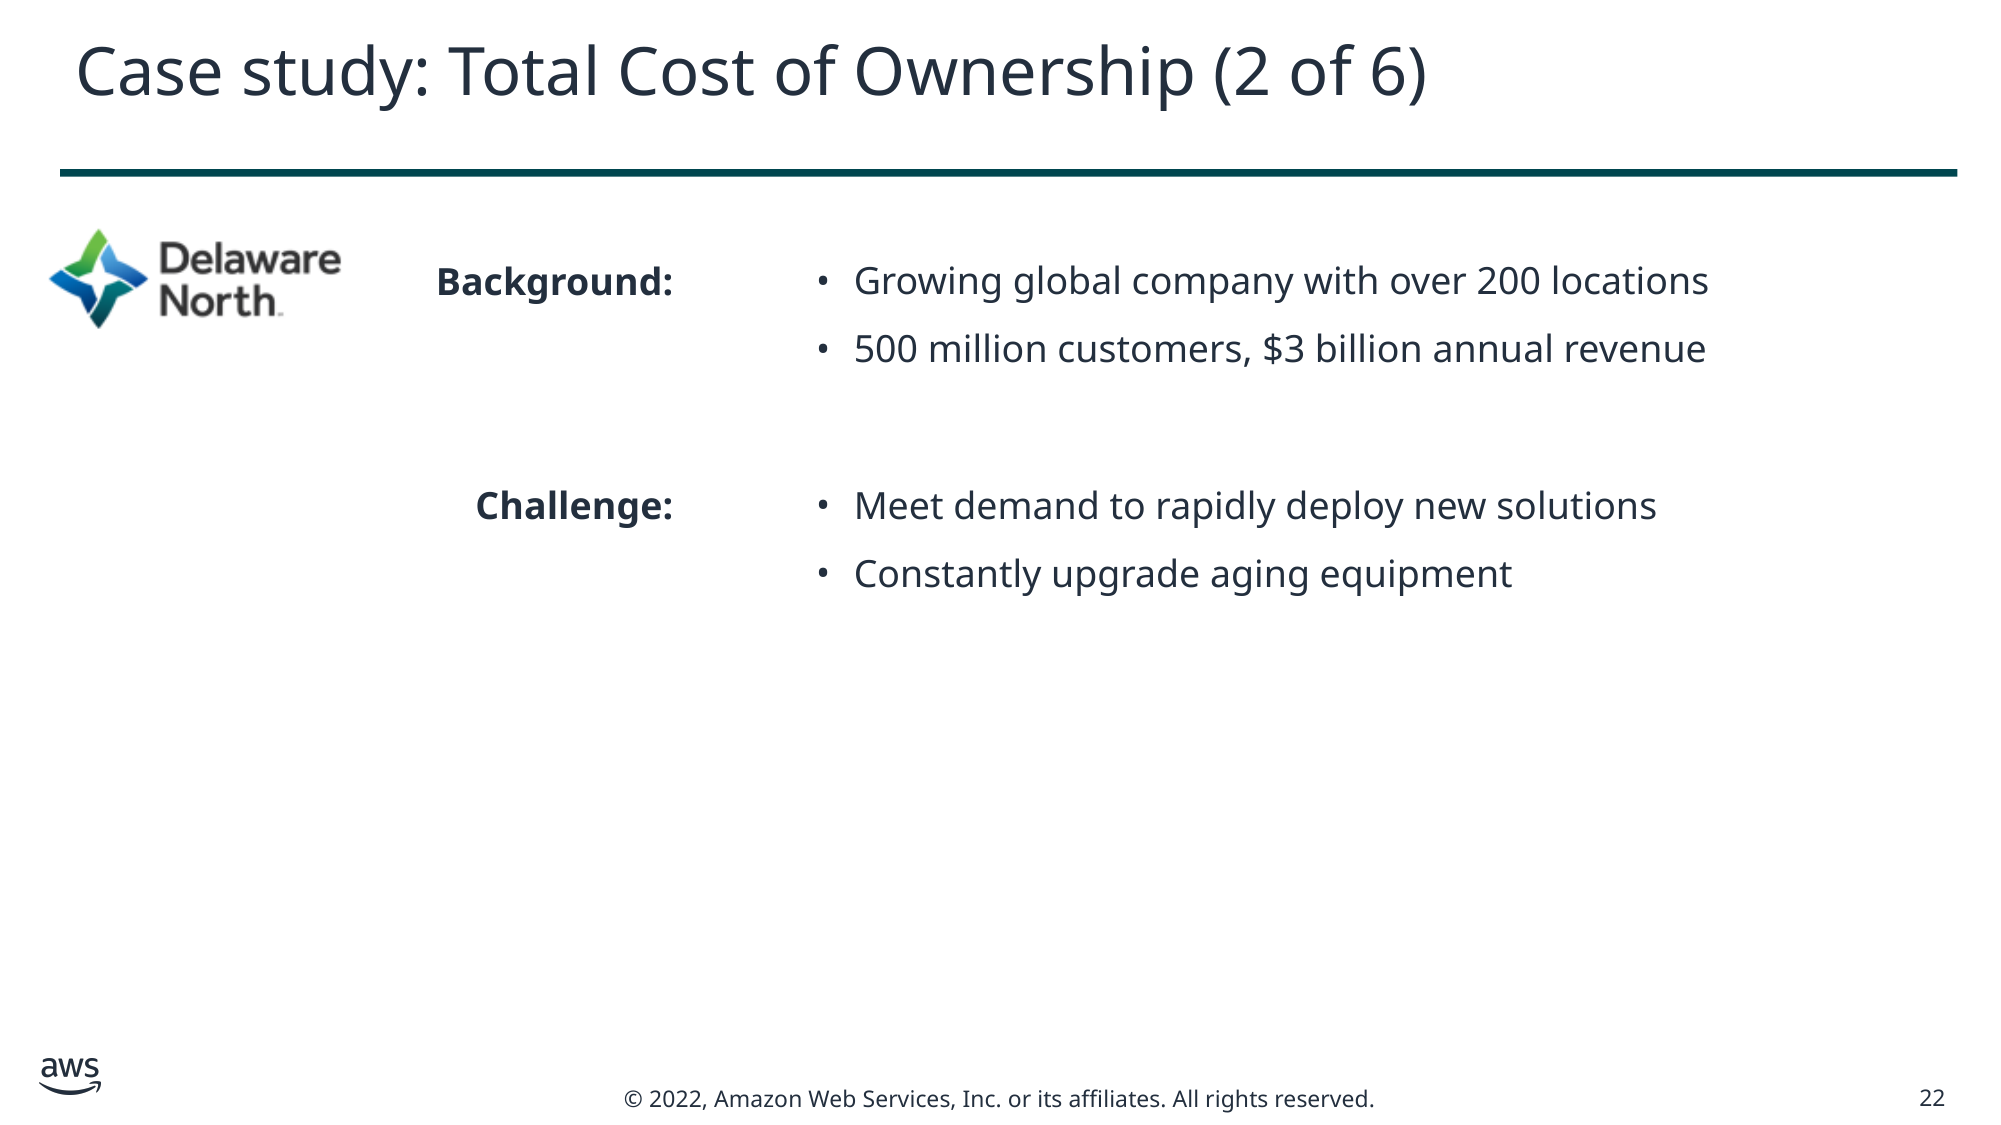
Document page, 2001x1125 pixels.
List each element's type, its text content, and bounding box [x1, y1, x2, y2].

list Growing global company with over 200 locations 500 million customers, $3 billion annual revenue [801, 249, 2000, 394]
text_box Challenge: [60, 475, 689, 1125]
picture [37, 224, 360, 338]
text_box Meet demand to rapidly deploy new solutions Constantly upgrade aging equipment [800, 474, 2000, 1125]
picture [39, 1058, 60, 1095]
list Background: [60, 250, 689, 363]
title Case study: Total Cost of Ownership (2 of 6) [60, 49, 1958, 170]
